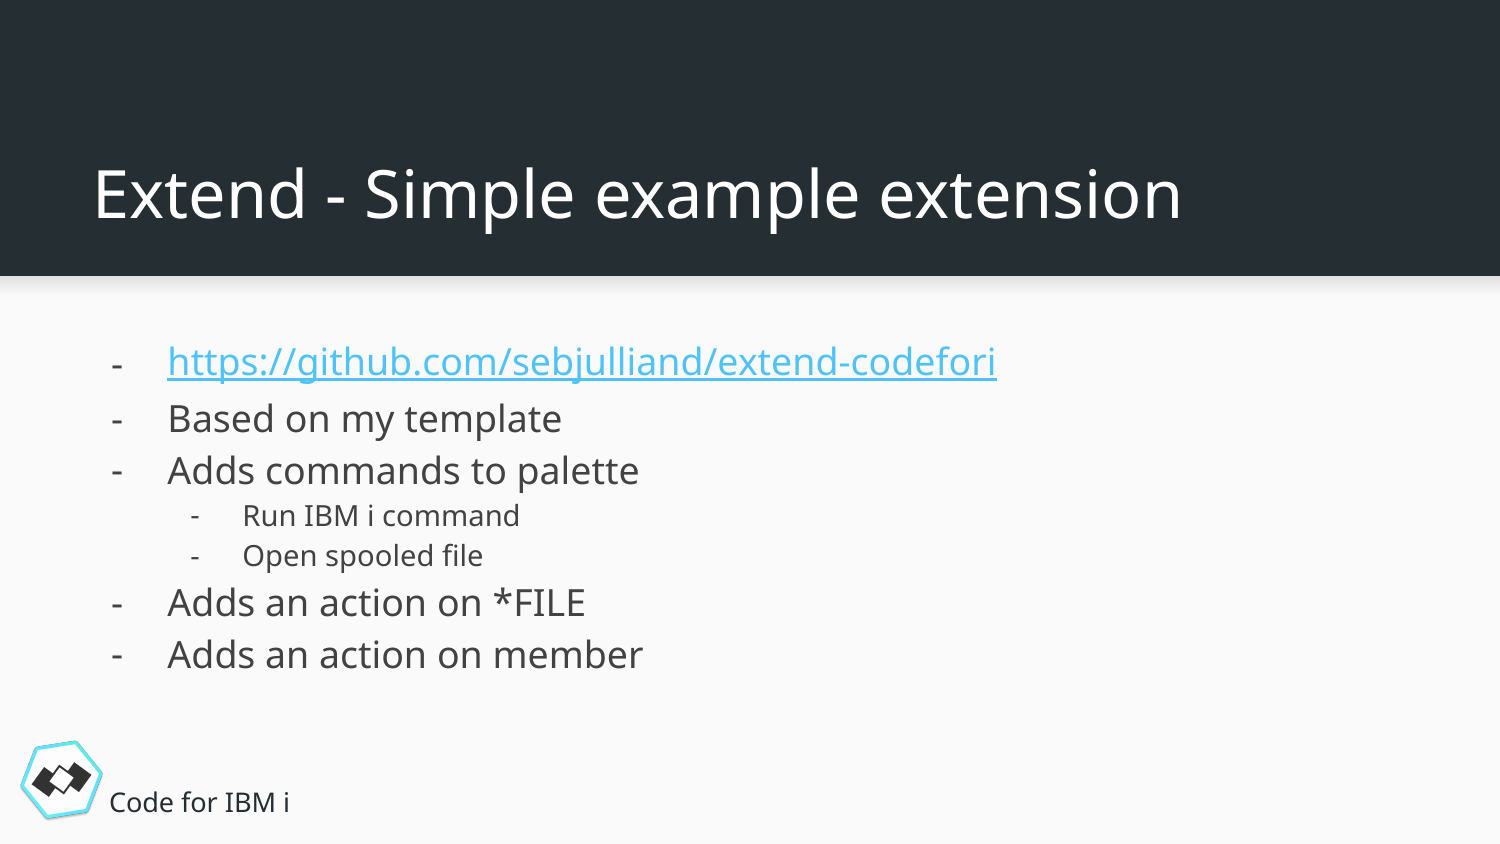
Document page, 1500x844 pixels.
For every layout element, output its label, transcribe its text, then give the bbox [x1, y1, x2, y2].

title Extend - Simple example extension [77, 121, 1427, 248]
picture [16, 734, 107, 825]
list https://github.com/sebjulliand/extend-codefori Based on my template Adds commands to palette Run IBM i command Open spooled file Adds an action on *FILE Adds an action on member [77, 314, 1427, 760]
